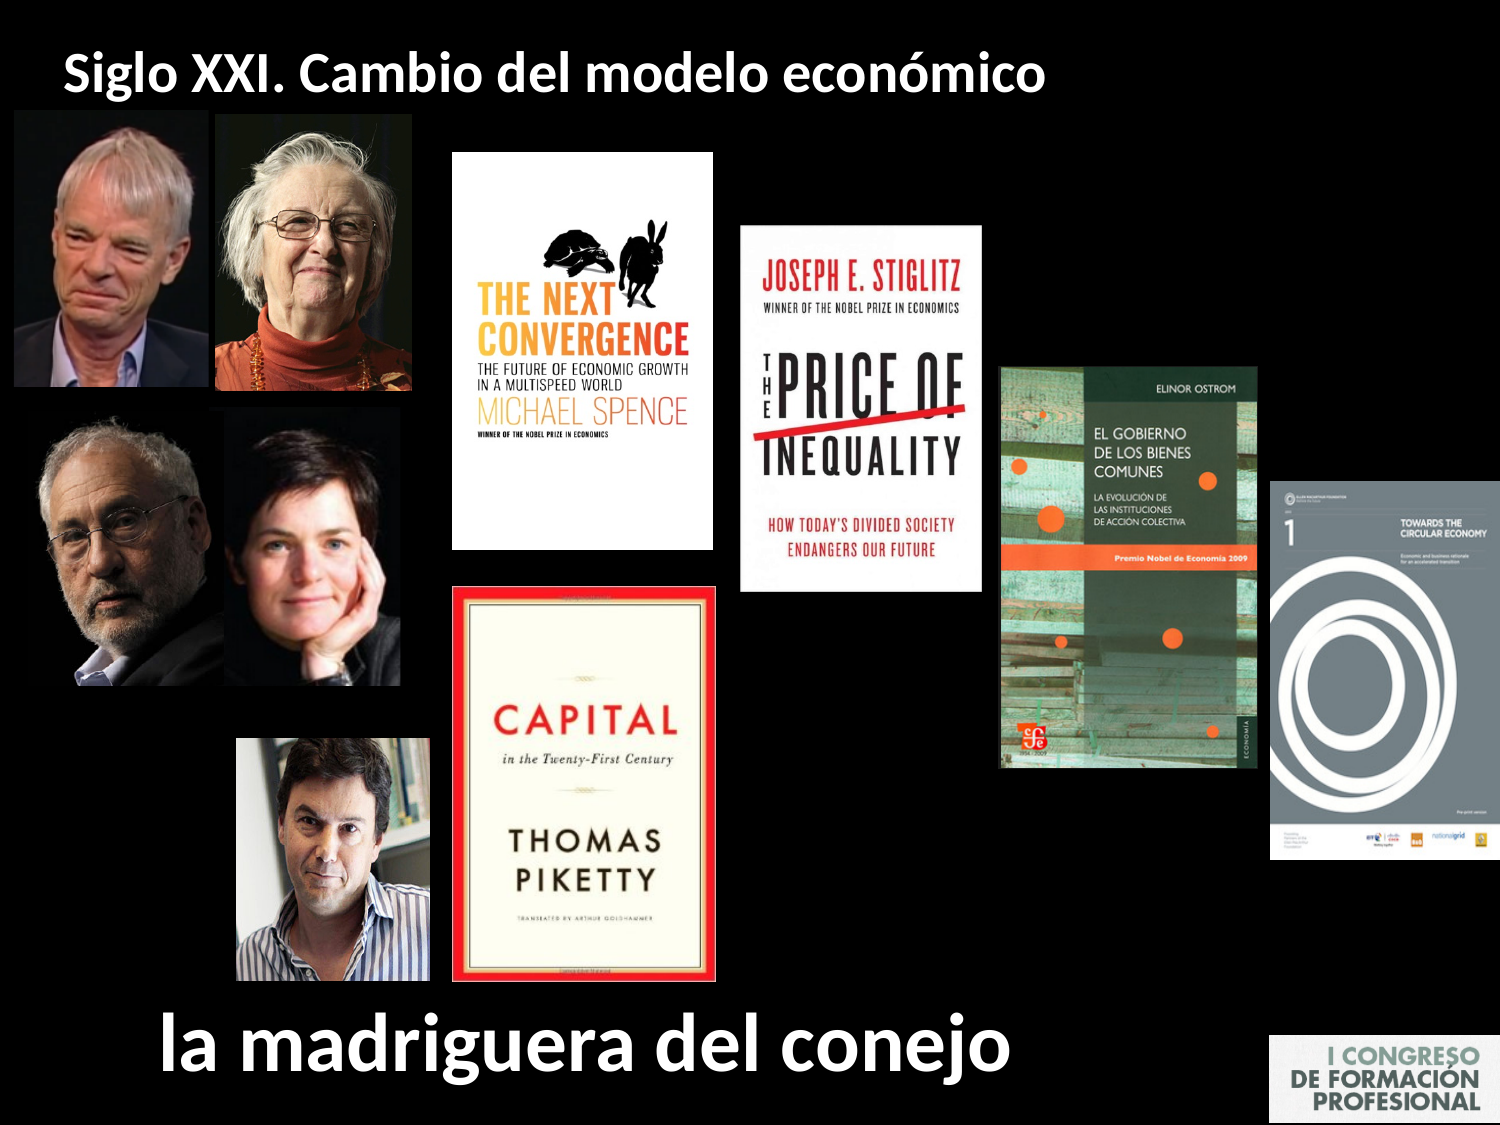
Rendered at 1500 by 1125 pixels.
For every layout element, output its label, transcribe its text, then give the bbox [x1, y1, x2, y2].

picture [452, 586, 716, 982]
picture [236, 738, 431, 981]
picture [452, 152, 713, 550]
picture [13, 110, 209, 387]
picture [739, 224, 982, 592]
picture [28, 403, 401, 686]
picture [1269, 1034, 1500, 1123]
picture [997, 366, 1259, 770]
text_box Siglo XXI. Cambio del modelo económico [48, 26, 1062, 112]
picture [1269, 481, 1500, 860]
text_box la madriguera del conejo [143, 980, 1029, 1095]
picture [215, 114, 412, 391]
